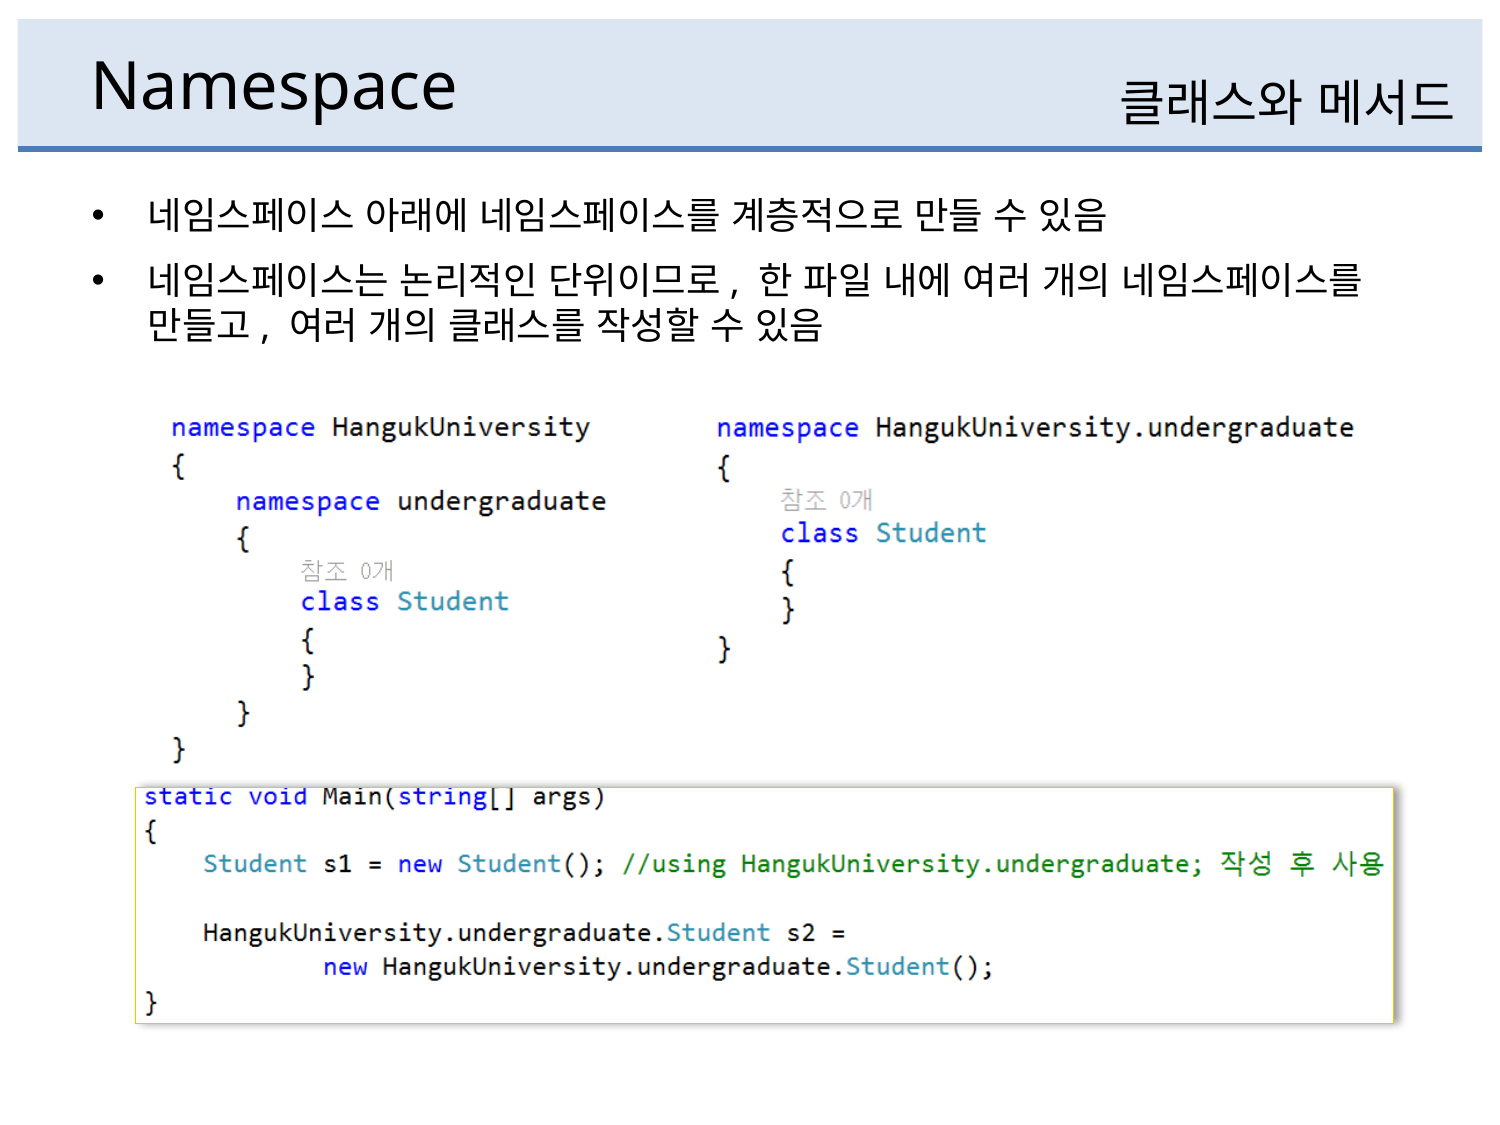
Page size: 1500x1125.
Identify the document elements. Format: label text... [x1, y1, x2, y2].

list 클래스와 메서드 [903, 64, 1471, 147]
picture [714, 412, 1365, 675]
picture [170, 416, 654, 772]
list 네임스페이스 아래에 네임스페이스를 계층적으로 만들 수 있음 네임스페이스는 논리적인 단위이므로, 한 파일 내에 여러 개의 네임스페이스를 만들고, 여러 개의 클래스를 작성할 수 있음 [76, 184, 1427, 1012]
picture [135, 787, 1394, 1024]
title Namespace [75, 19, 857, 147]
